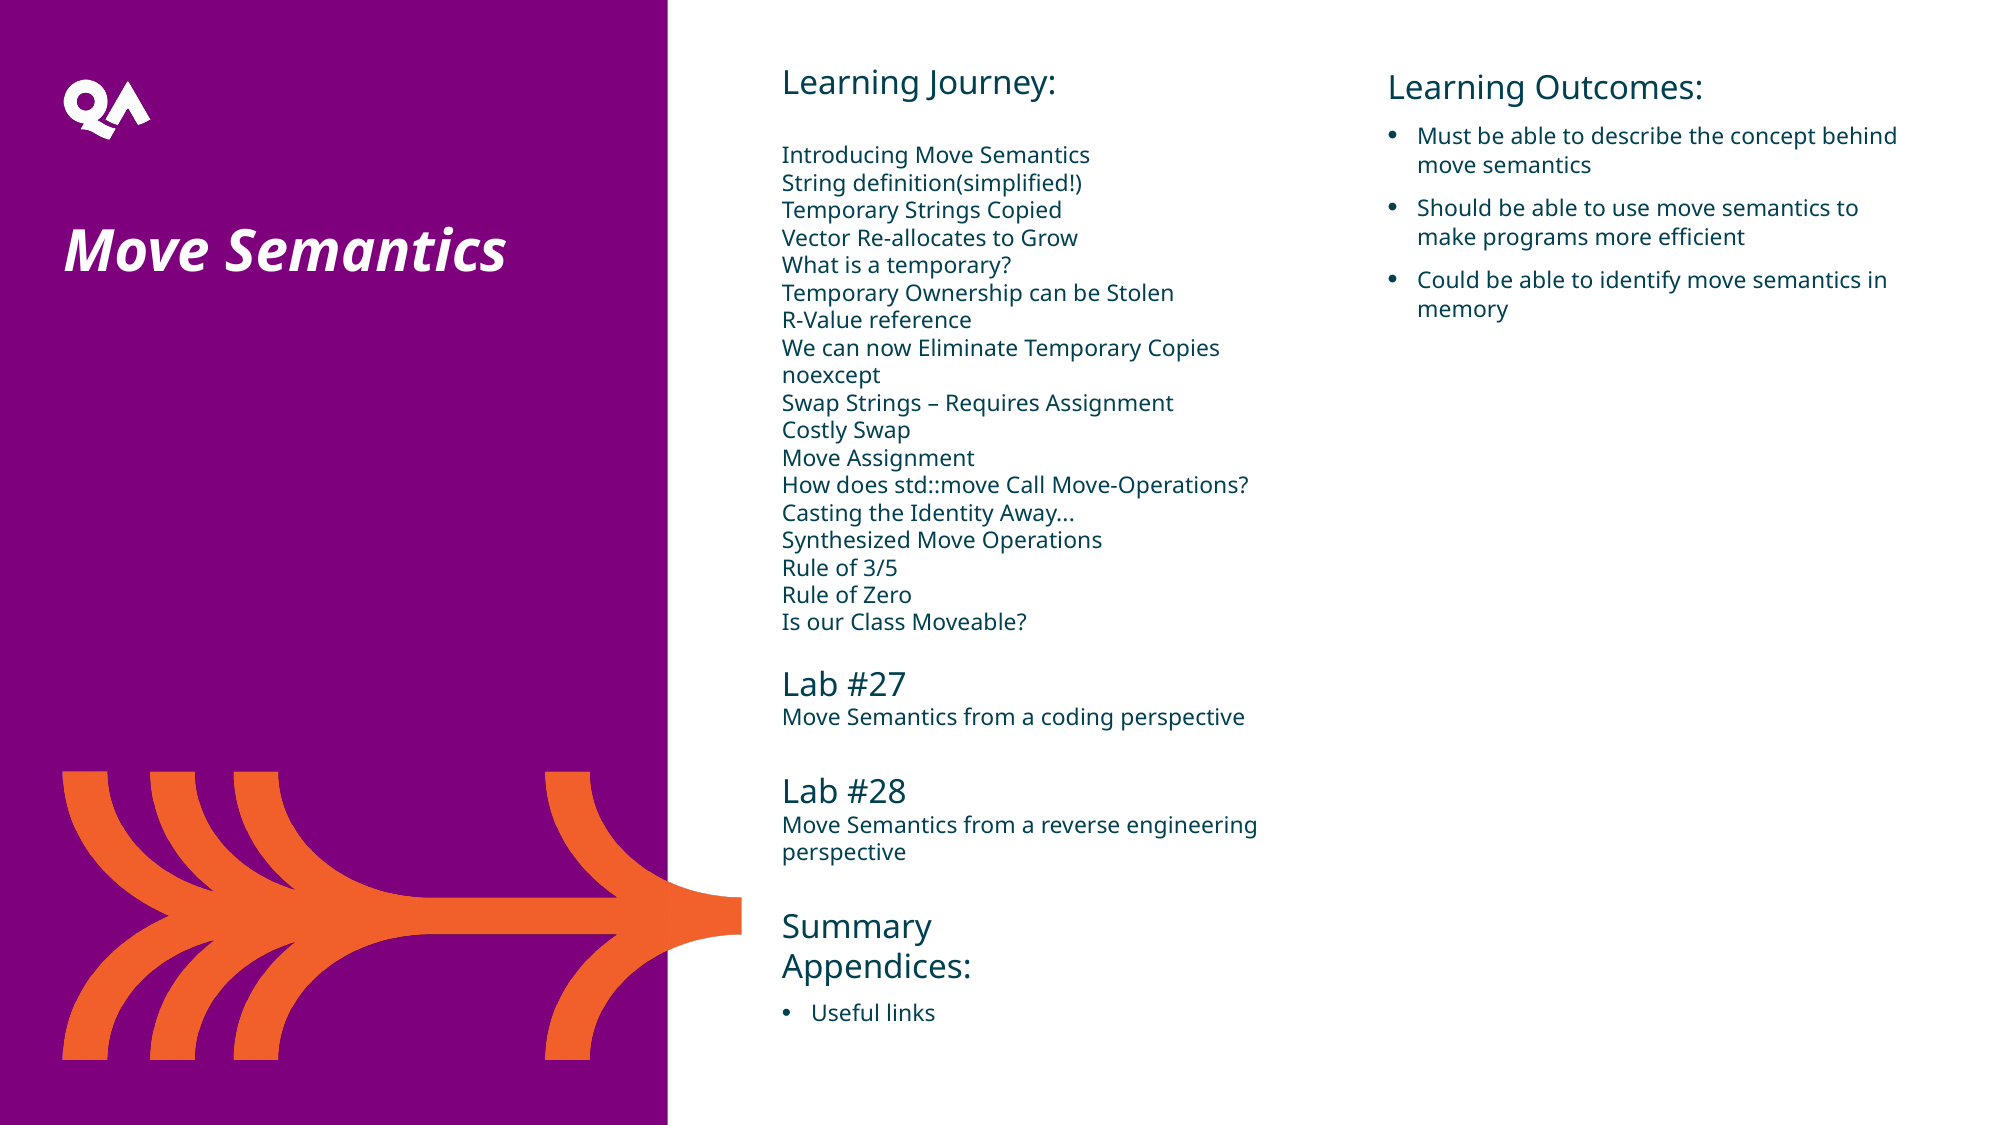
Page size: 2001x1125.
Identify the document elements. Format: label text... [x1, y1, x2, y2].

picture [45, 756, 742, 1076]
list Learning Outcomes: Must be able to describe the concept behind move semantics Should be able to use move semantics to make programs more efficient Could be able to identify move semantics in memory [1387, 66, 1908, 829]
list Learning Journey: Introducing Move Semantics String definition(simplified!) Temporary Strings Copied Vector Re-allocates to Grow What is a temporary? Temporary Ownership can be Stolen R-Value reference We can now Eliminate Temporary Copies noexcept Swap Strings – Requires Assignment Costly Swap Move Assignment How does std::move Call Move-Operations? Casting the Identity Away... Synthesized Move Operations Rule of 3/5 Rule of Zero Is our Class Moveable? Lab #27 Move Semantics from a coding perspective Lab #28 Move Semantics from a reverse engineering perspective Summary Appendices: Useful links [781, 61, 1343, 1064]
list Move Semantics [63, 221, 628, 673]
picture [53, 67, 161, 143]
